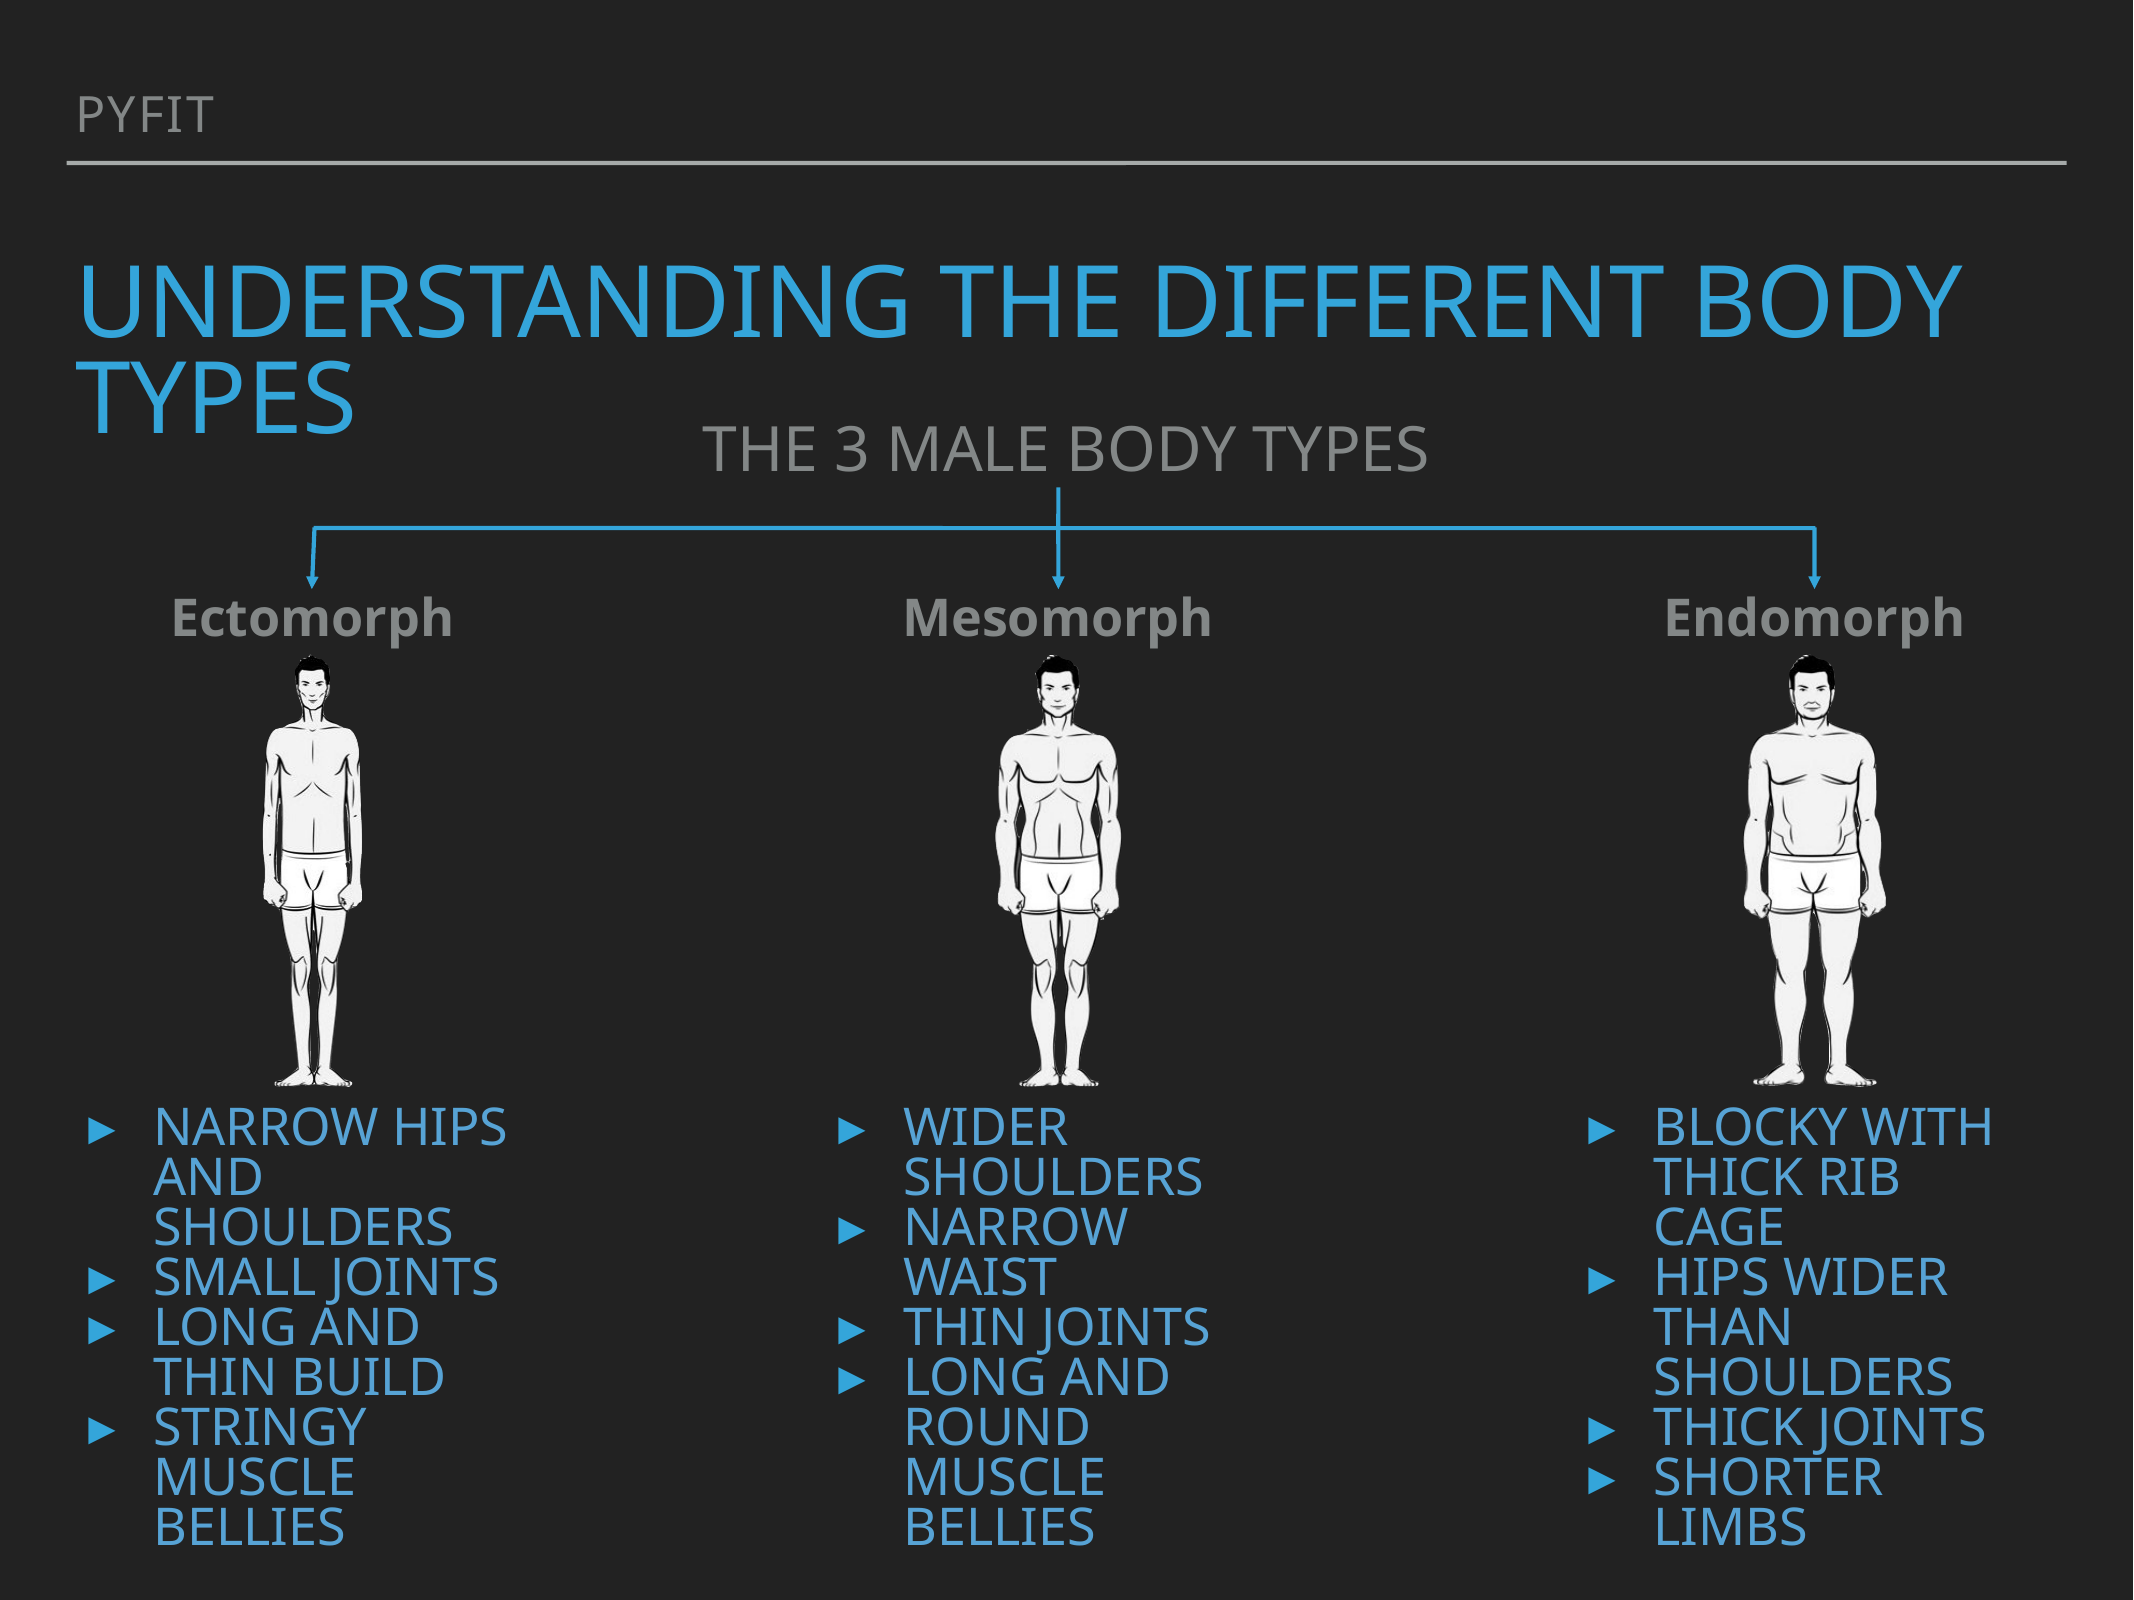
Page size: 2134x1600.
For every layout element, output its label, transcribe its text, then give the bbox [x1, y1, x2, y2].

text_box Mesomorph [894, 576, 1223, 656]
list PyFIT [66, 74, 1901, 151]
text_box [1052, 528, 1065, 590]
text_box [306, 527, 319, 590]
text_box Endomorph [1654, 576, 1975, 656]
text_box THE 3 MALE BODY TYPES [694, 400, 1439, 493]
text_box Blocky with thick rib cage Hips wider than shoulders Thick joints Shorter limbs [1580, 1097, 2050, 1564]
text_box Ectomorph [161, 576, 463, 656]
picture [1742, 654, 1887, 1088]
text_box [1808, 527, 1821, 590]
text_box Narrow hips and shoulders Small joints Long and thin build Stringy muscle bellies [80, 1097, 550, 1564]
text_box Wider shoulders Narrow waist Thin joints Long and Round muscle bellies [830, 1097, 1300, 1564]
picture [262, 654, 363, 1088]
picture [994, 654, 1122, 1087]
title Understanding the different body types [66, 251, 2068, 372]
